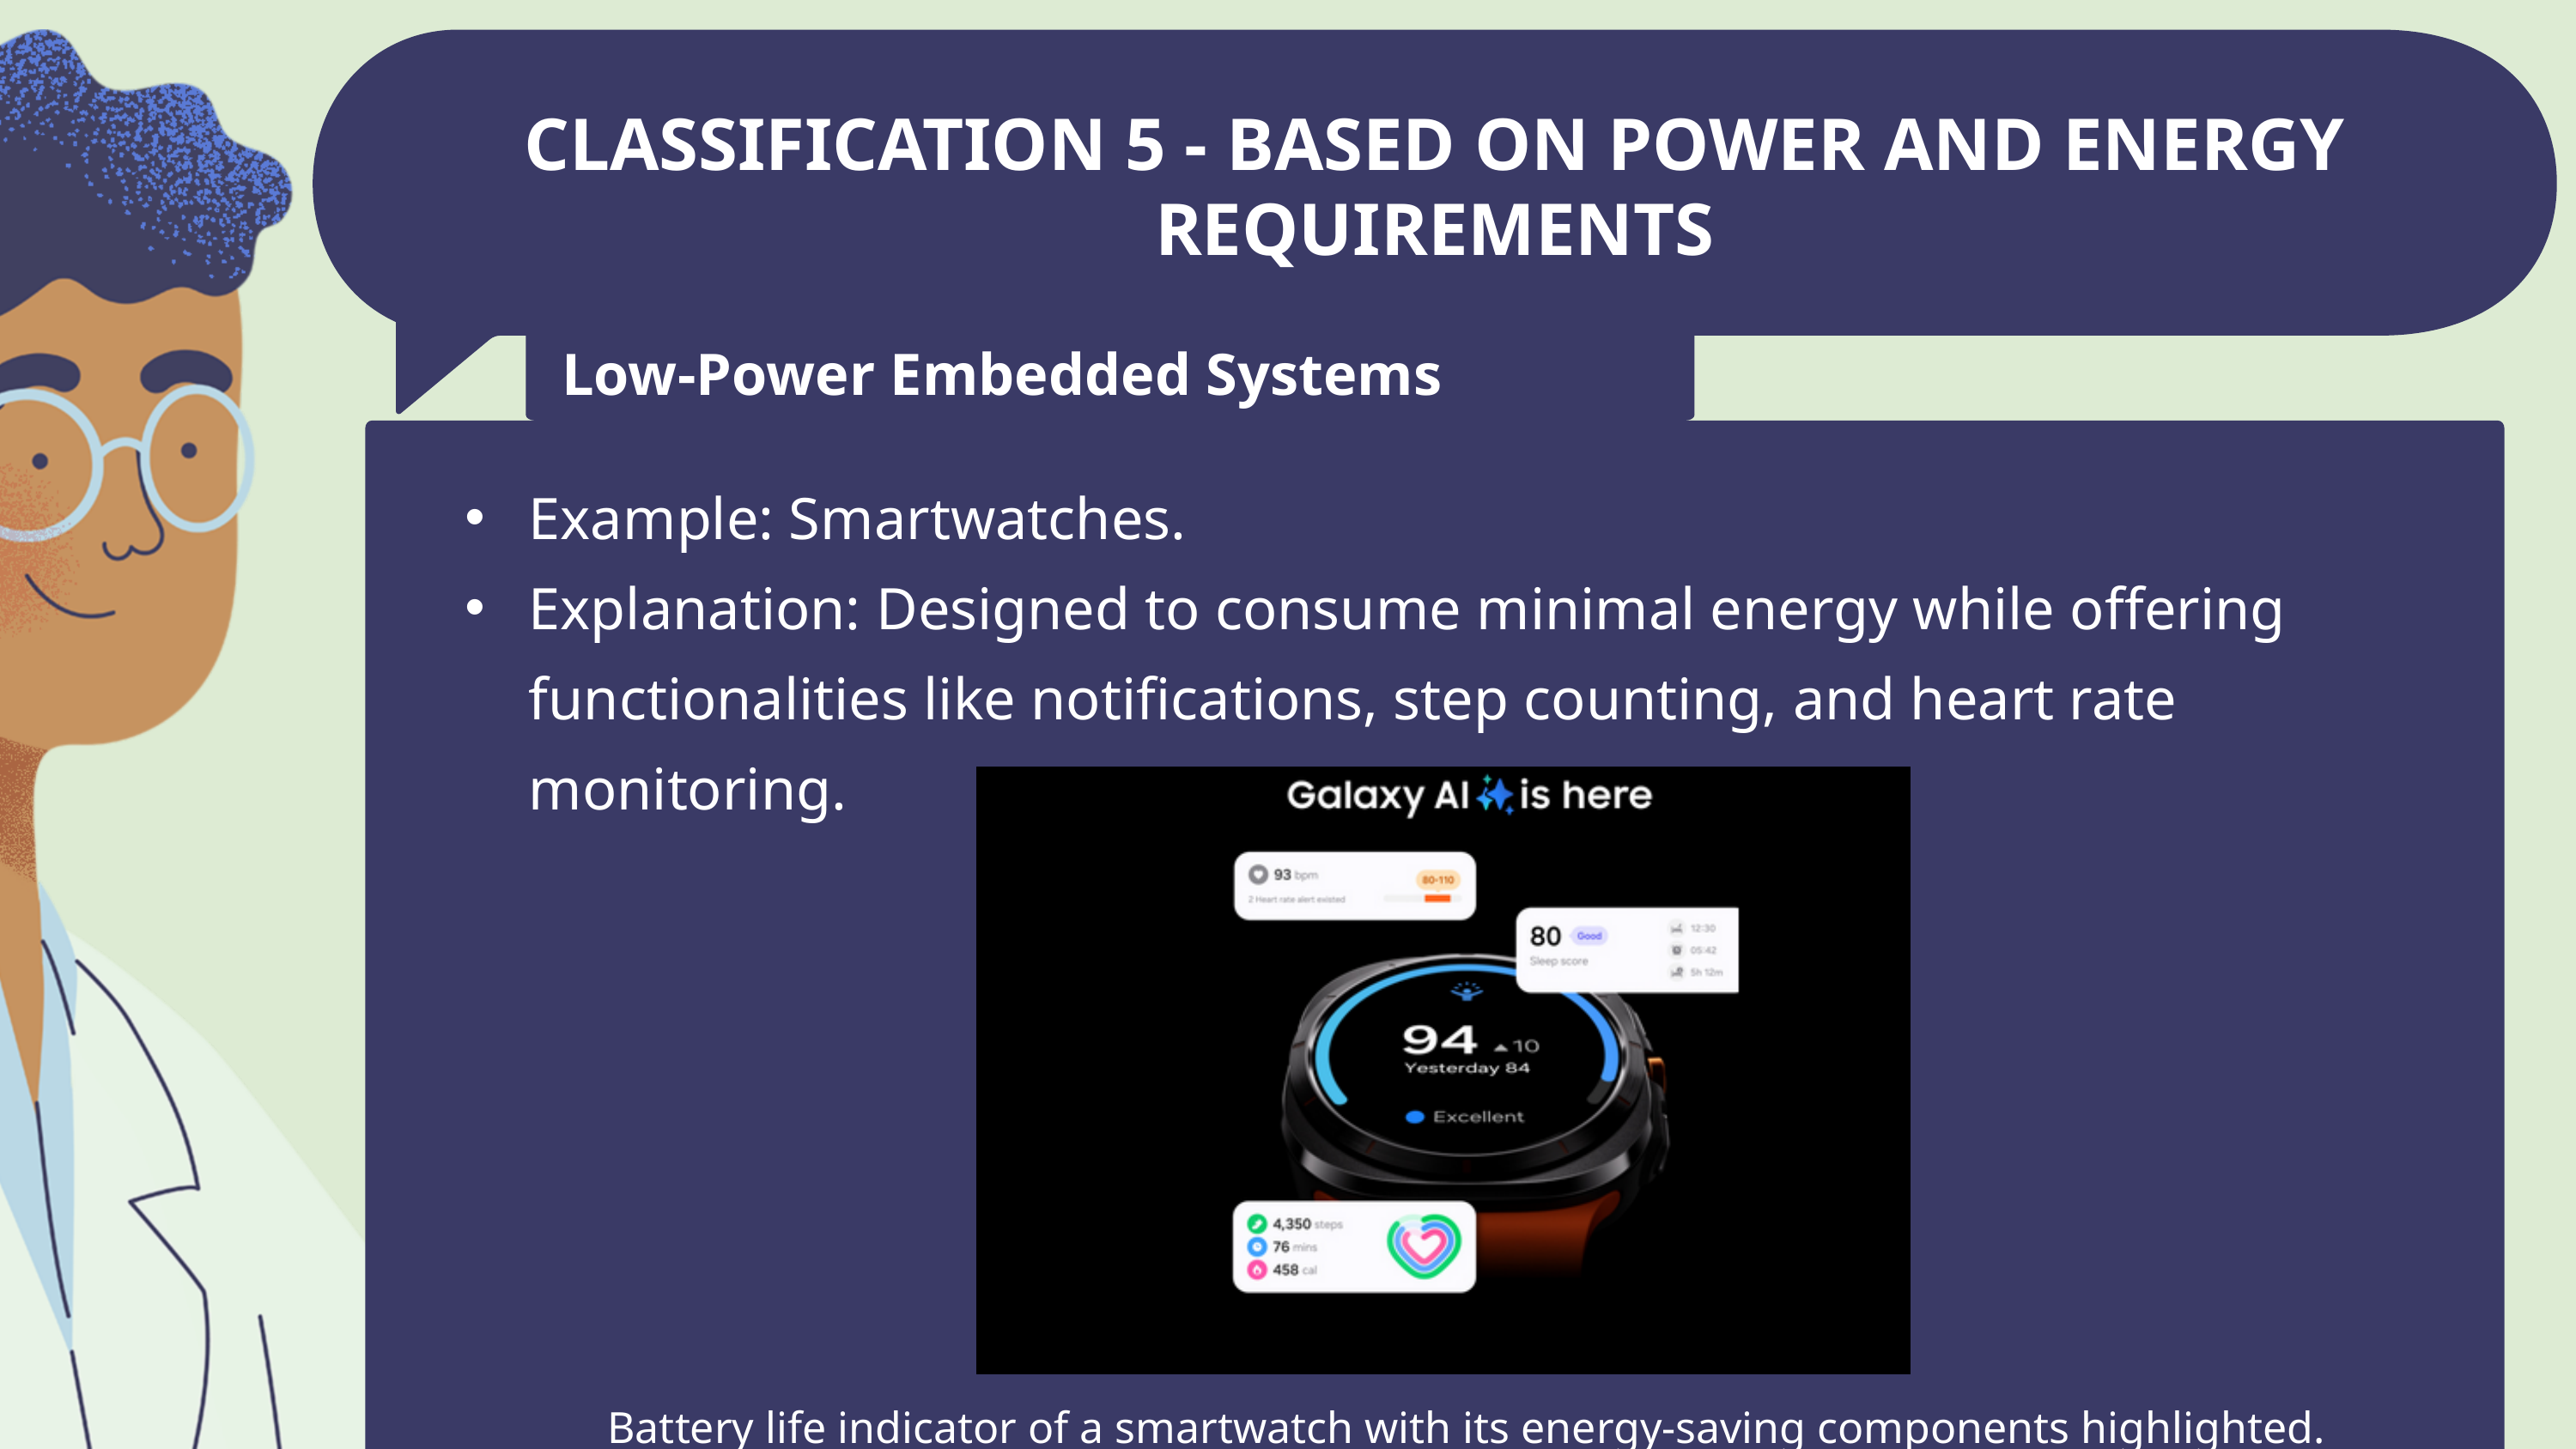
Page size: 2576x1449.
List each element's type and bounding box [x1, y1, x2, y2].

text_box [0, 29, 359, 1449]
text_box [526, 302, 1695, 417]
text_box [365, 420, 2505, 1449]
picture [976, 767, 1911, 1374]
text_box [312, 29, 2558, 418]
